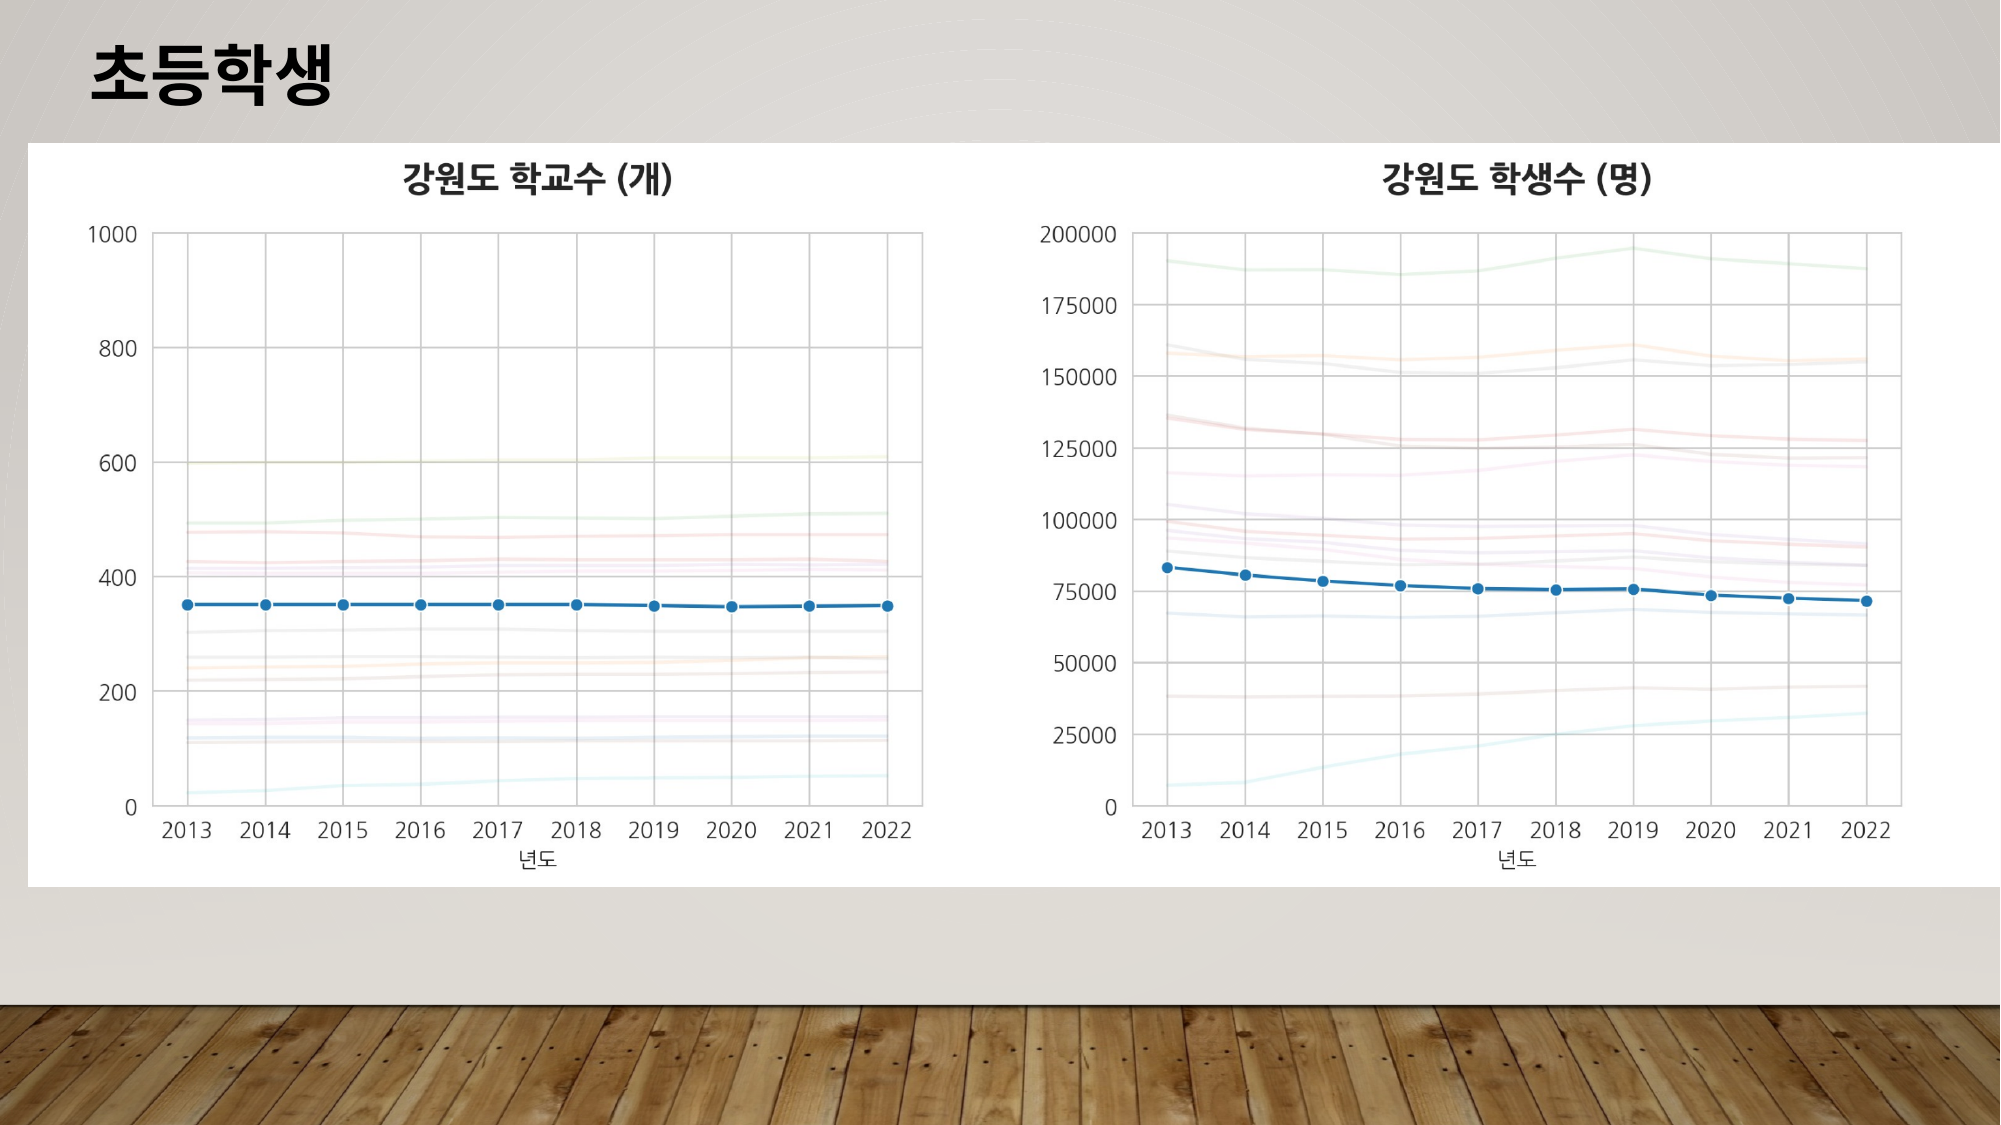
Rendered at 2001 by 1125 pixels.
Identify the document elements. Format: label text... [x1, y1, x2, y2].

picture [28, 142, 2000, 888]
text_box 초등학생 [74, 35, 597, 142]
picture [0, 1005, 2000, 1125]
